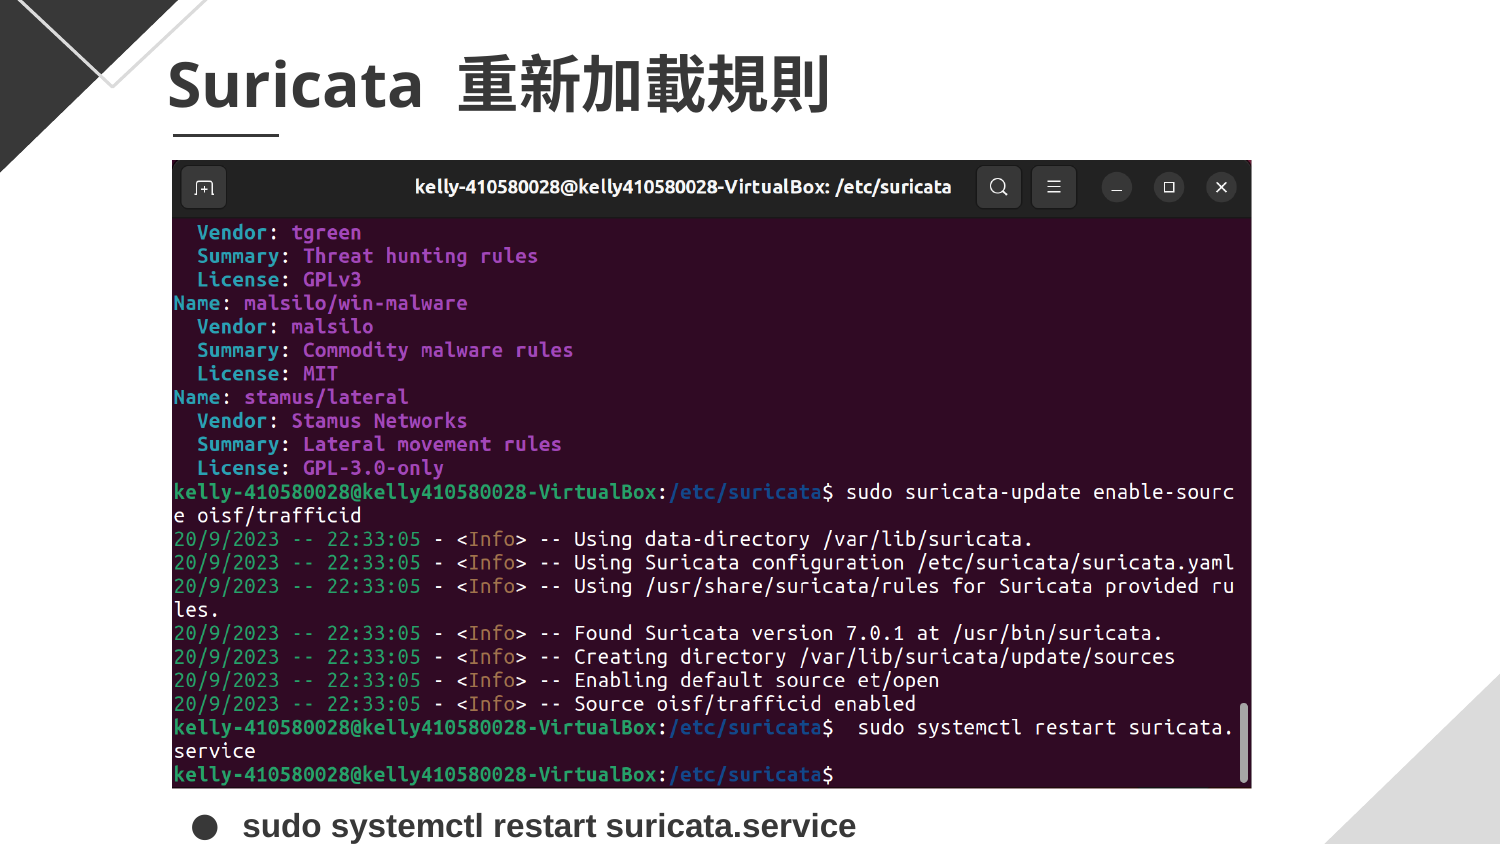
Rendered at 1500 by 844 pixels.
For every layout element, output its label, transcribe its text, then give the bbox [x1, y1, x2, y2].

title Suricata 重新加載規則 [152, 30, 1418, 117]
picture [172, 159, 1252, 790]
list sudo systemctl restart suricata.service [152, 788, 1020, 844]
